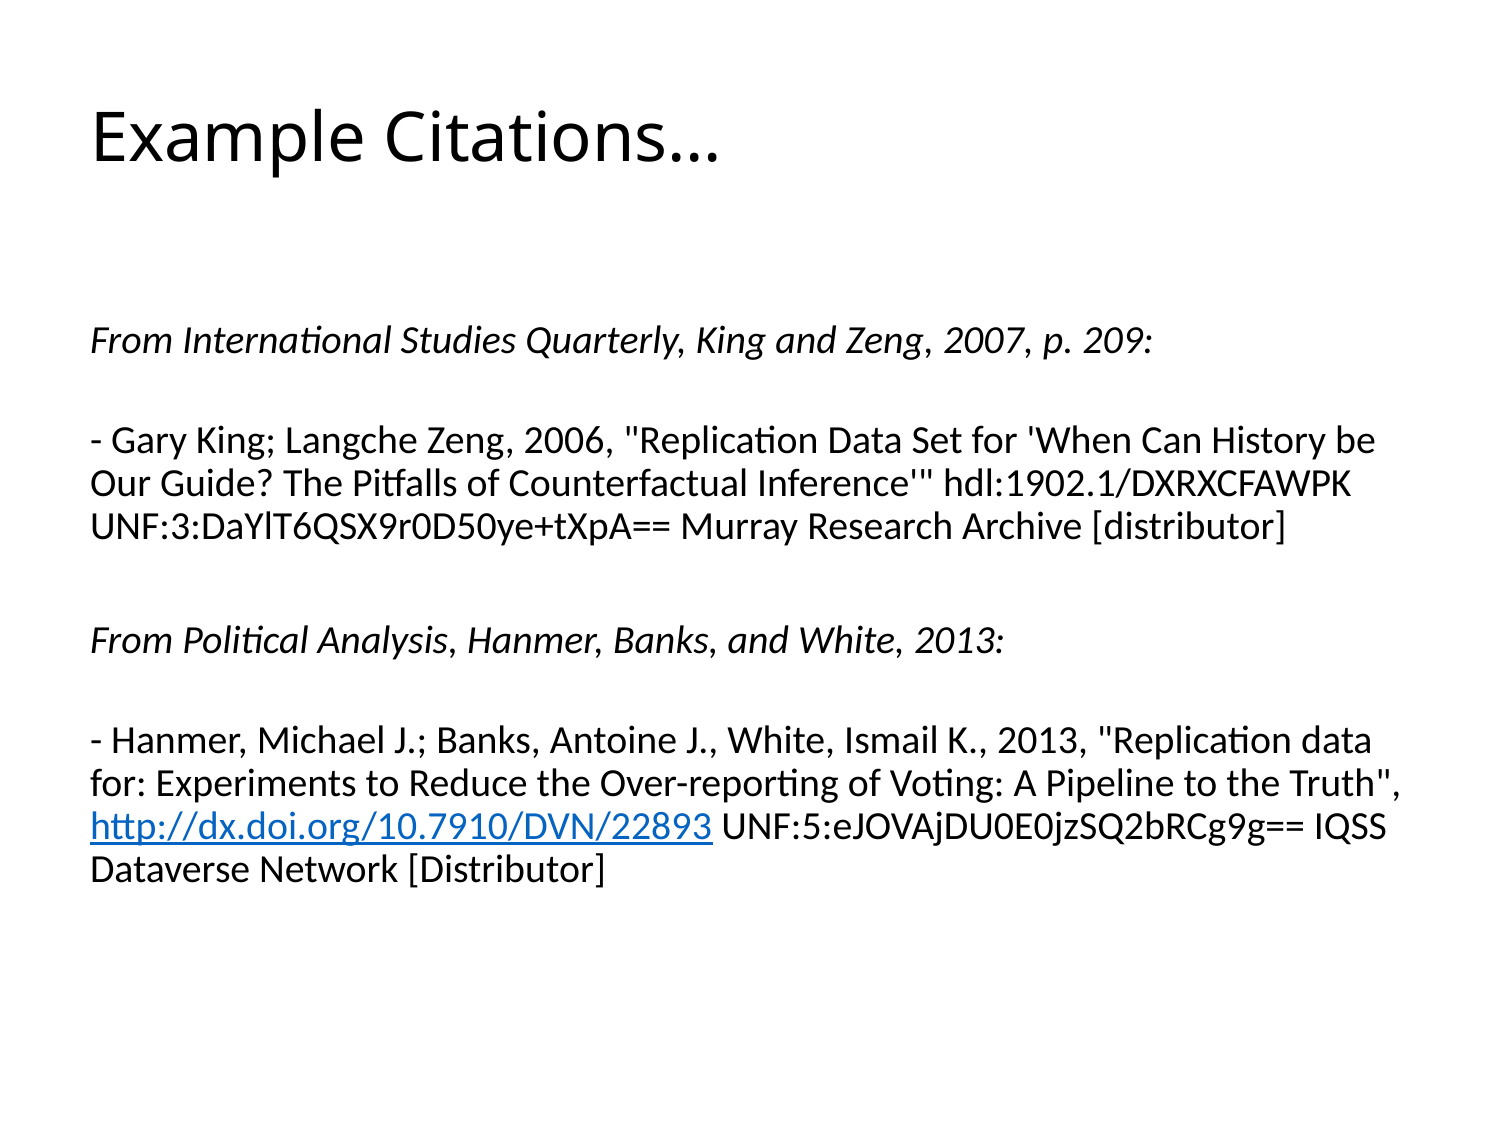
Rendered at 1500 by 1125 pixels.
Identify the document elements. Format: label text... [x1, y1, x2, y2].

title Example Citations… [75, 45, 1425, 233]
list From International Studies Quarterly, King and Zeng, 2007, p. 209: - Gary King; Langche Zeng, 2006, "Replication Data Set for 'When Can History be Our Guide? The Pitfalls of Counterfactual Inference'" hdl:1902.1/DXRXCFAWPK UNF:3:DaYlT6QSX9r0D50ye+tXpA== Murray Research Archive [distributor] From Political Analysis, Hanmer, Banks, and White, 2013: - Hanmer, Michael J.; Banks, Antoine J., White, Ismail K., 2013, "Replication data for: Experiments to Reduce the Over-reporting of Voting: A Pipeline to the Truth", http://dx.doi.org/10.7910/DVN/22893 UNF:5:eJOVAjDU0E0jzSQ2bRCg9g== IQSS Dataverse Network [Distributor] [75, 311, 1425, 934]
